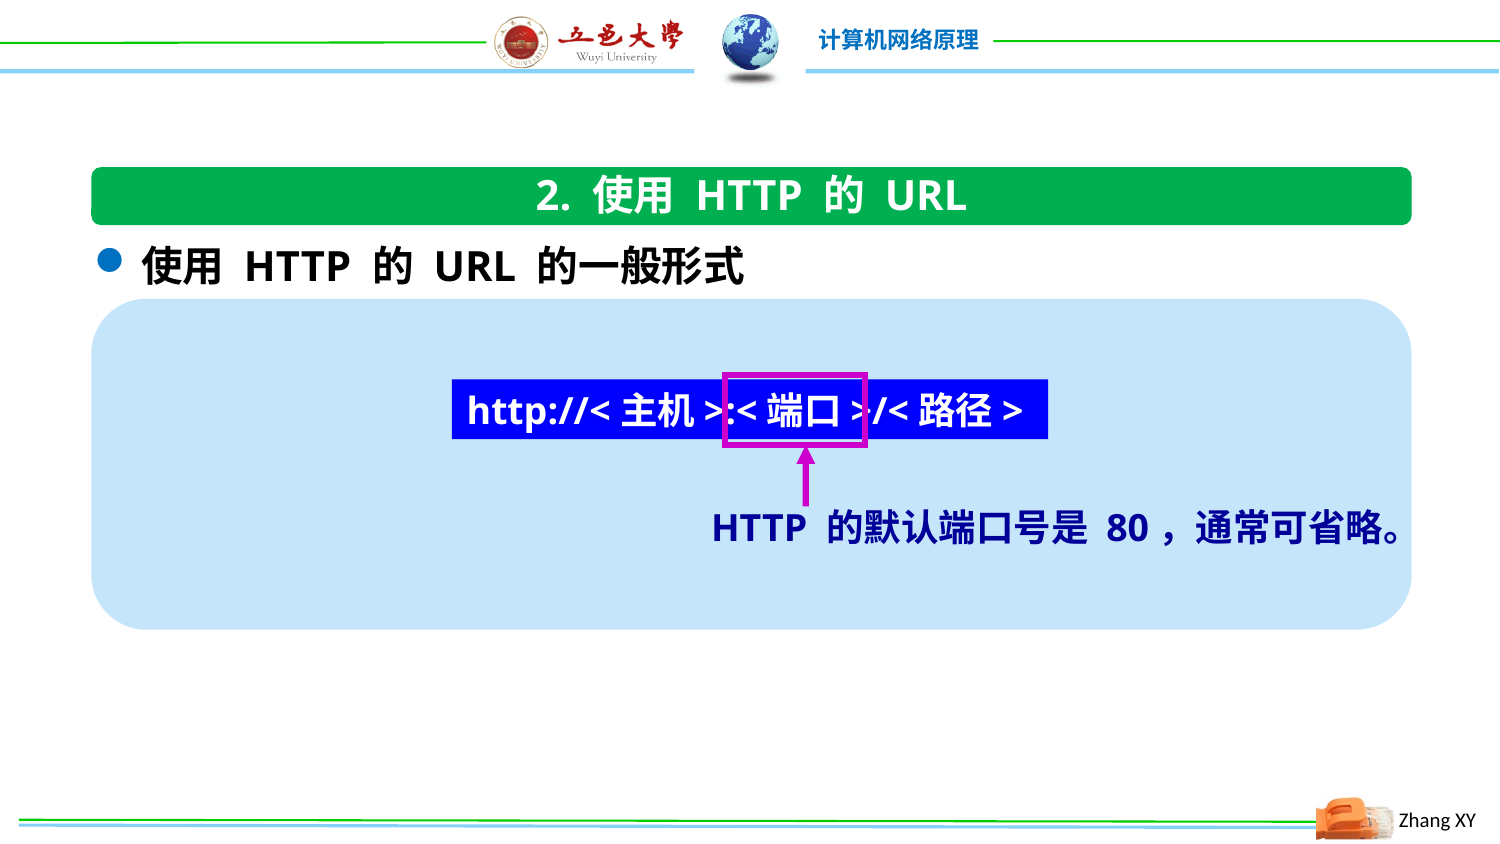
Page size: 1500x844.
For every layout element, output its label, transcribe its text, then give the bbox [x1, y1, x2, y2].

text_box [89, 298, 1414, 632]
text_box 2. 使用 HTTP 的 URL [520, 161, 983, 226]
text_box [983, 167, 1412, 226]
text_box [698, 374, 1434, 558]
text_box 使用 HTTP 的 URL 的一般形式 [79, 226, 1439, 298]
text_box http://<主机>:<端口>/<路径> [451, 379, 693, 440]
picture [1316, 796, 1394, 840]
text_box [91, 167, 520, 226]
picture [720, 12, 780, 88]
picture [494, 15, 697, 69]
